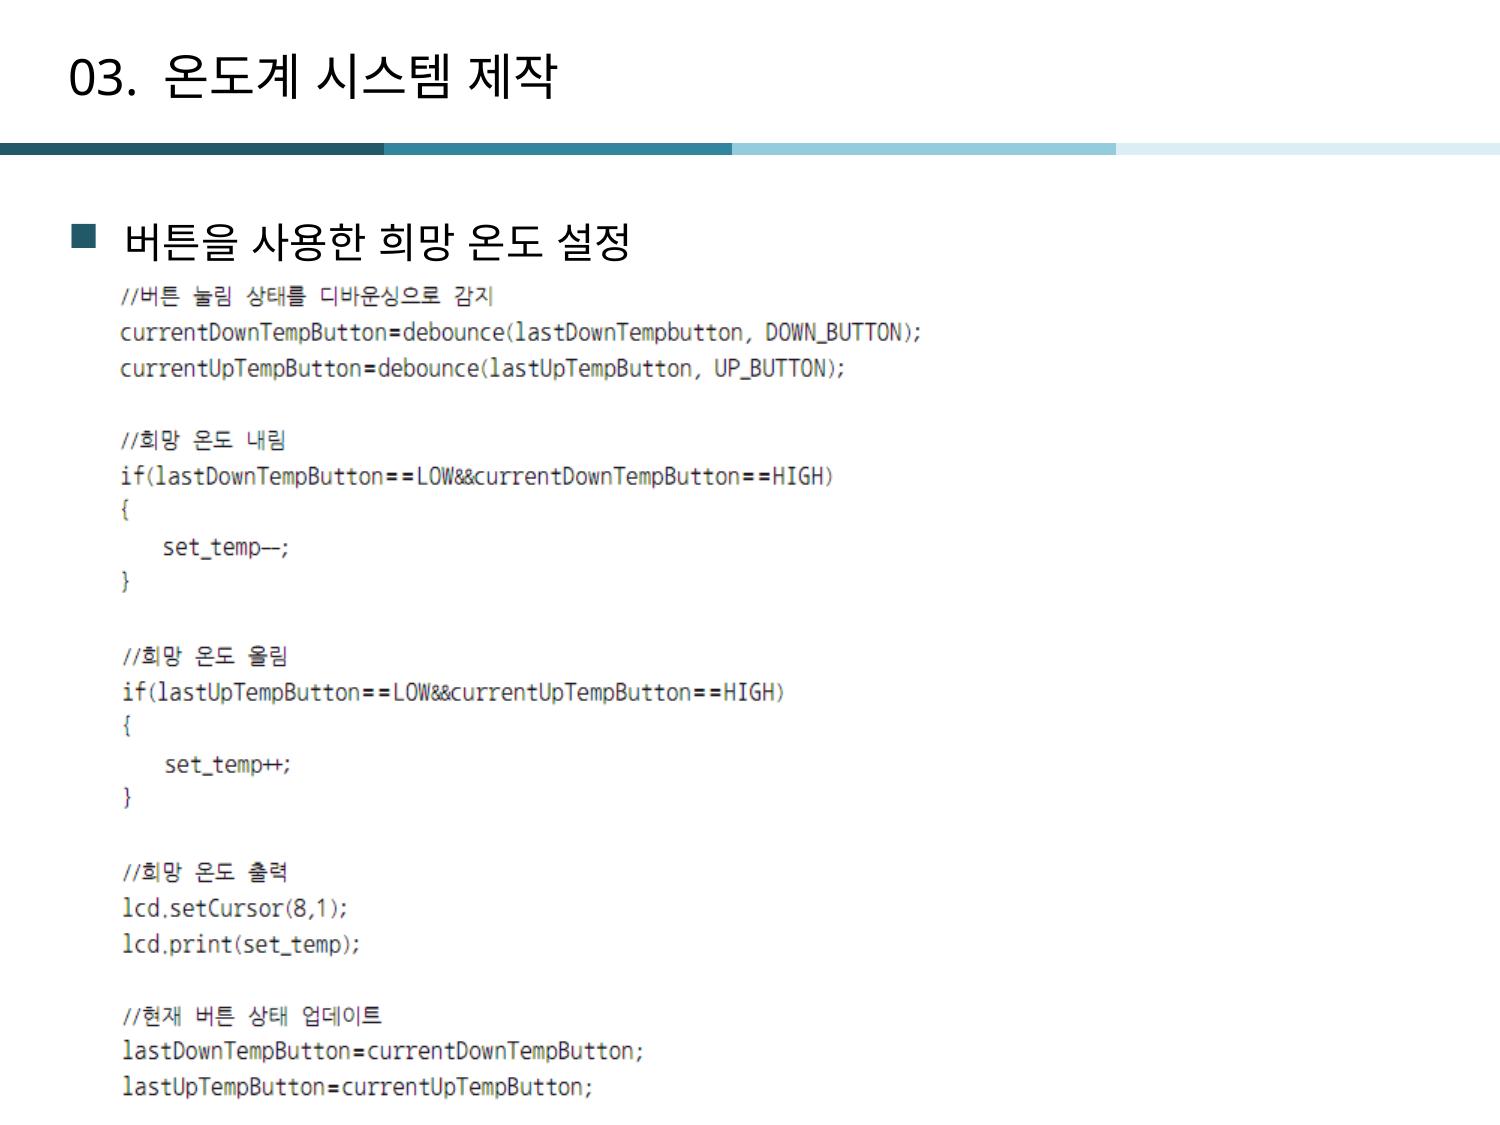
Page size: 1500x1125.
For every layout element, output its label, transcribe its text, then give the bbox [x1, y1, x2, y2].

list 버튼을 사용한 희망 온도 설정 [53, 184, 1447, 1071]
title 03. 온도계 시스템 제작 [53, 30, 1459, 121]
picture [111, 278, 925, 1107]
